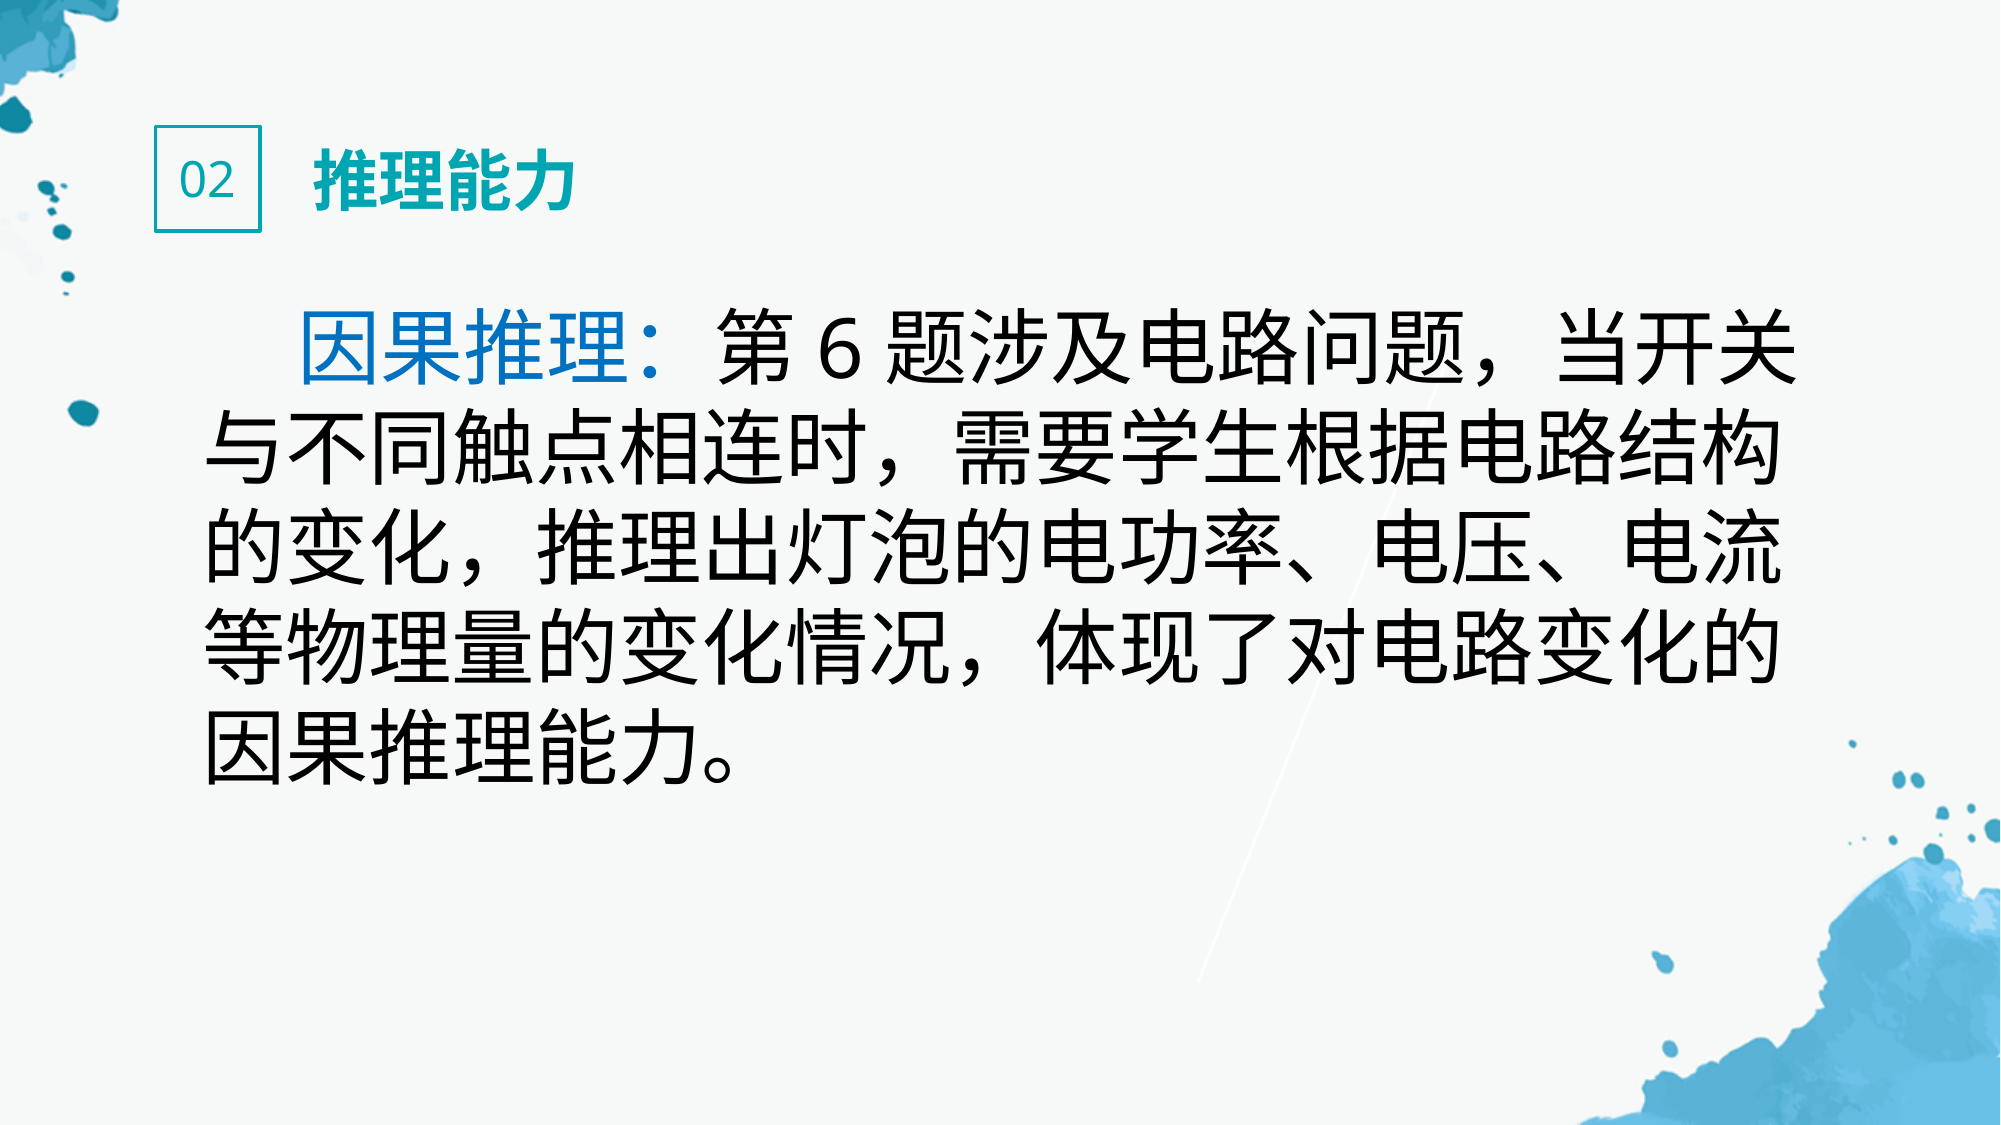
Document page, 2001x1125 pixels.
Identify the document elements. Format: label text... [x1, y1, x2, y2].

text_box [137, 124, 985, 232]
picture [0, 0, 2001, 1125]
text_box 因果推理：第6题涉及电路问题，当开关与不同触点相连时，需要学生根据电路结构的变化，推理出灯泡的电功率、电压、电流等物理量的变化情况，体现了对电路变化的因果推理能力。 [187, 287, 1871, 888]
